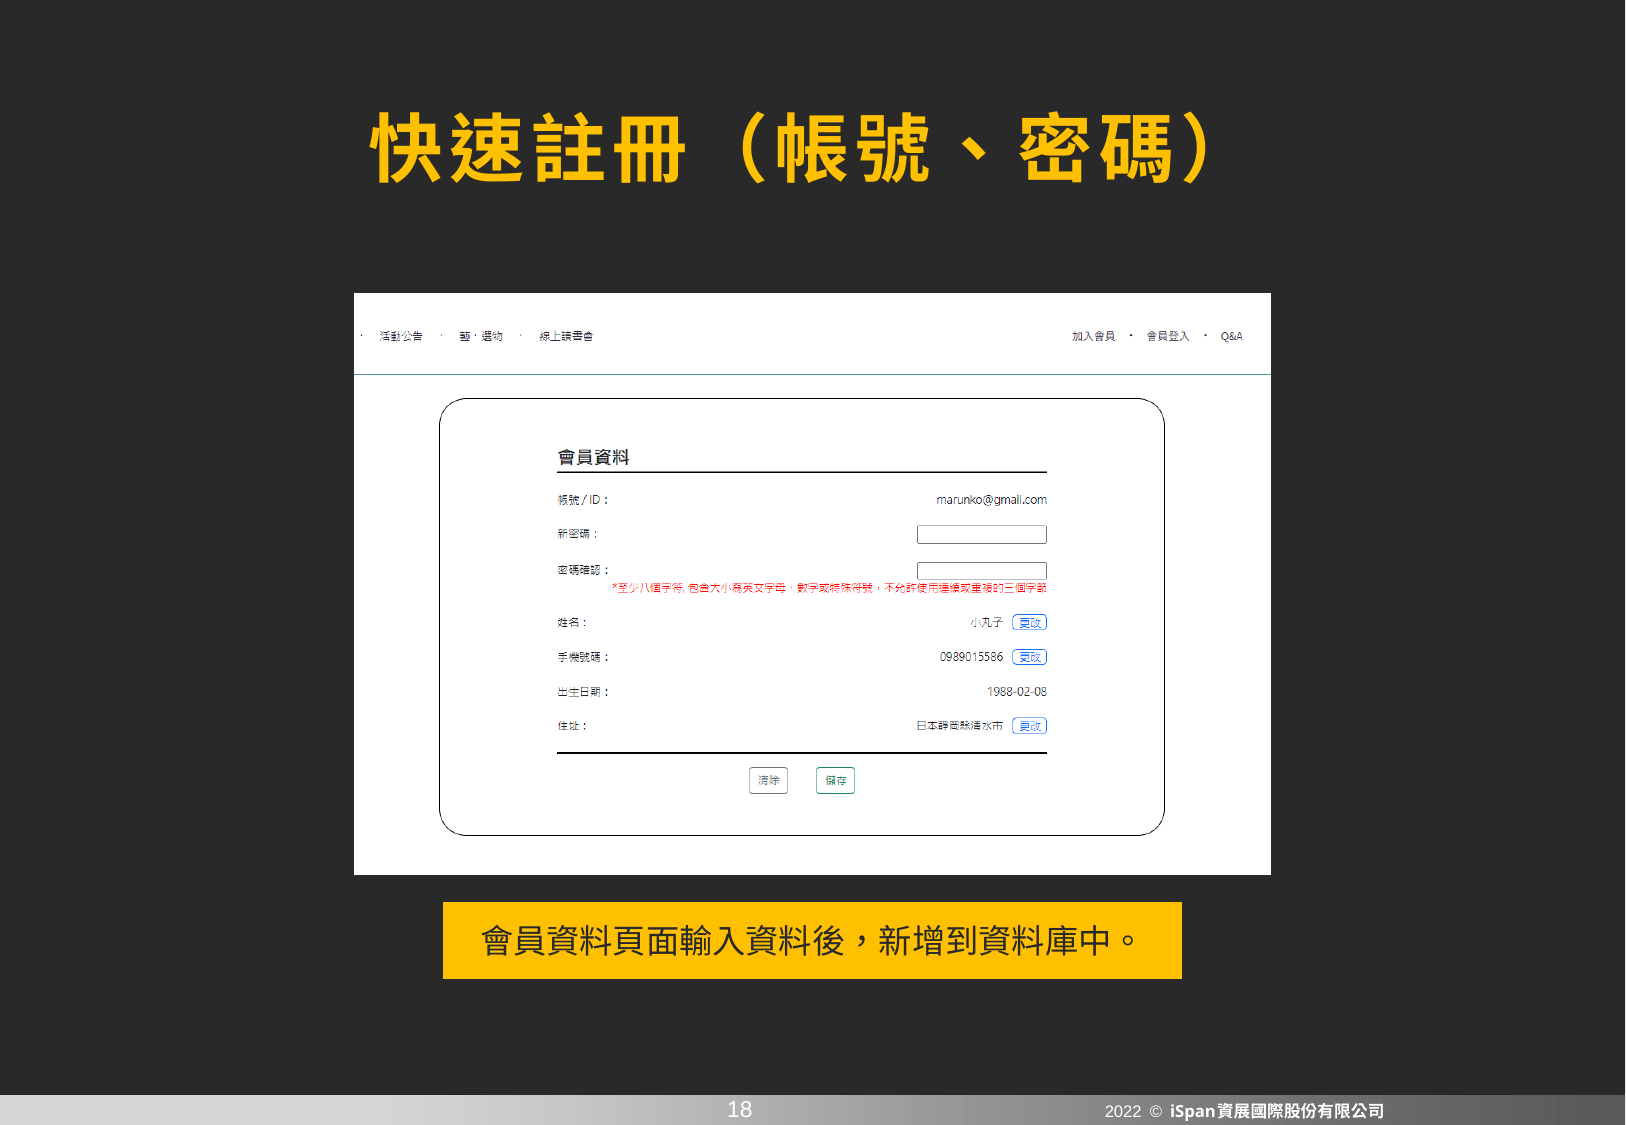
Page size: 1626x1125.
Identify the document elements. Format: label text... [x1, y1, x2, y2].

text_box 會員資料頁面輸入資料後，新增到資料庫中。 [446, 904, 1179, 976]
picture [0, 0, 1626, 1125]
text_box 快速註冊（帳號、密碼） [103, 89, 1522, 204]
